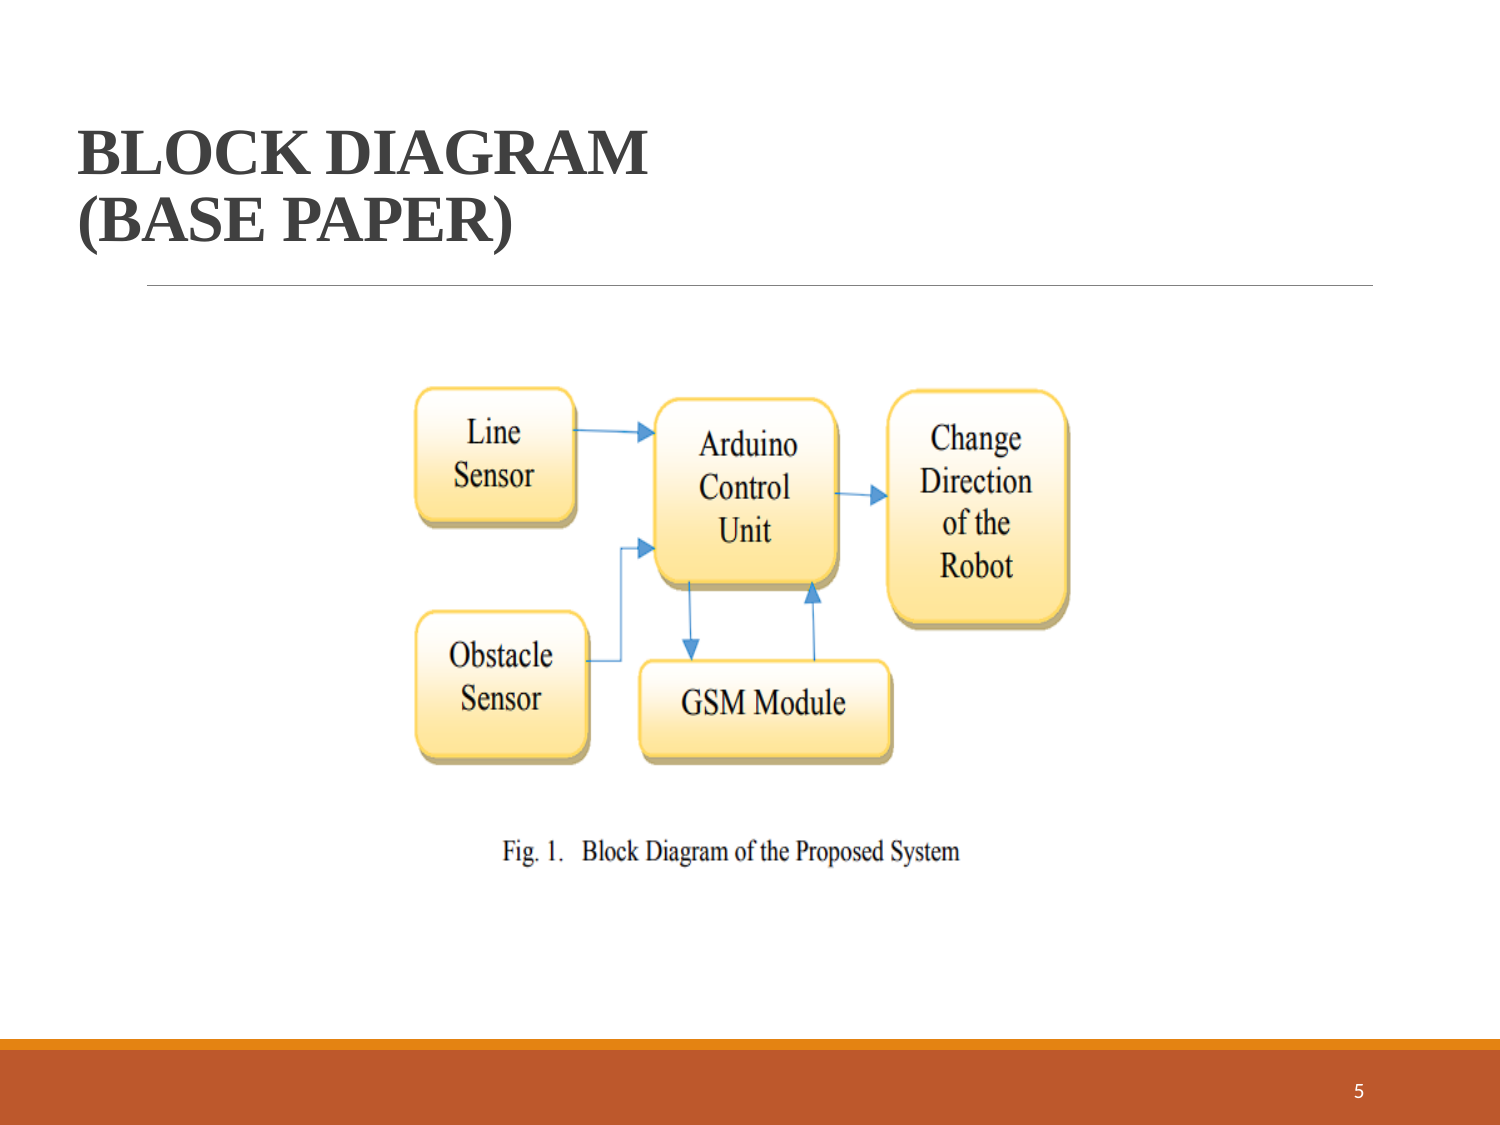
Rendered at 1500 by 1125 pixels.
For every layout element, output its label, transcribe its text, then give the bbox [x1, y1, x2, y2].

slide_number 5 [1218, 1059, 1380, 1120]
title BLOCK DIAGRAM (BASE PAPER) [62, 112, 1500, 263]
picture [361, 361, 1147, 890]
